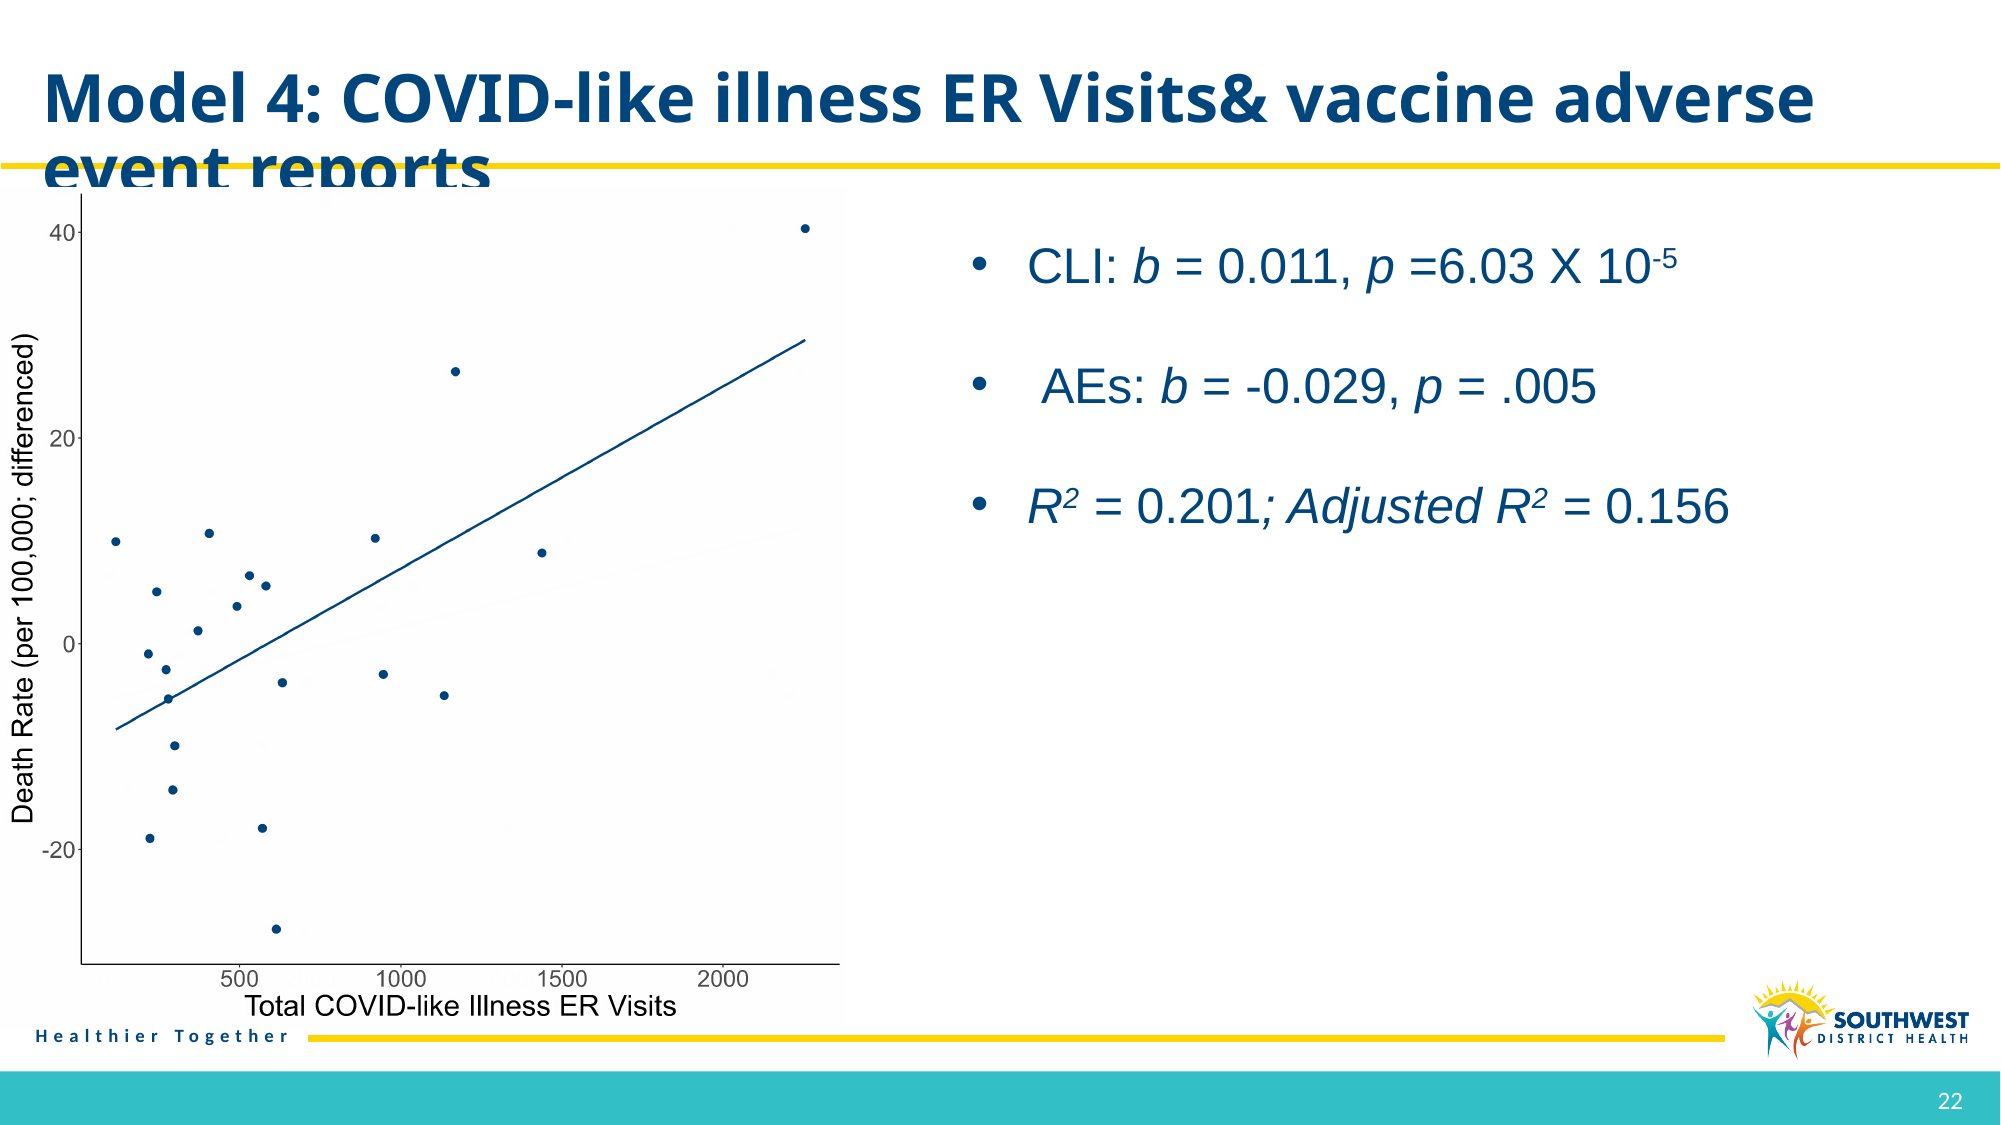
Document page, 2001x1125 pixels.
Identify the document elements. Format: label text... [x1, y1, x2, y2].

text_box CLI: b = 0.011, p =6.03 X 10-5 AEs: b = -0.029, p = .005 R2 = 0.201; Adjusted R2 = 0.156 [956, 166, 1995, 661]
text_box Model 4: COVID-like illness ER Visits& vaccine adverse event reports [28, 166, 956, 275]
text_box Model 4: COVID-like illness ER Visits& vaccine adverse event reports [28, 57, 1995, 165]
picture [0, 187, 846, 1028]
picture [1751, 978, 1970, 1061]
